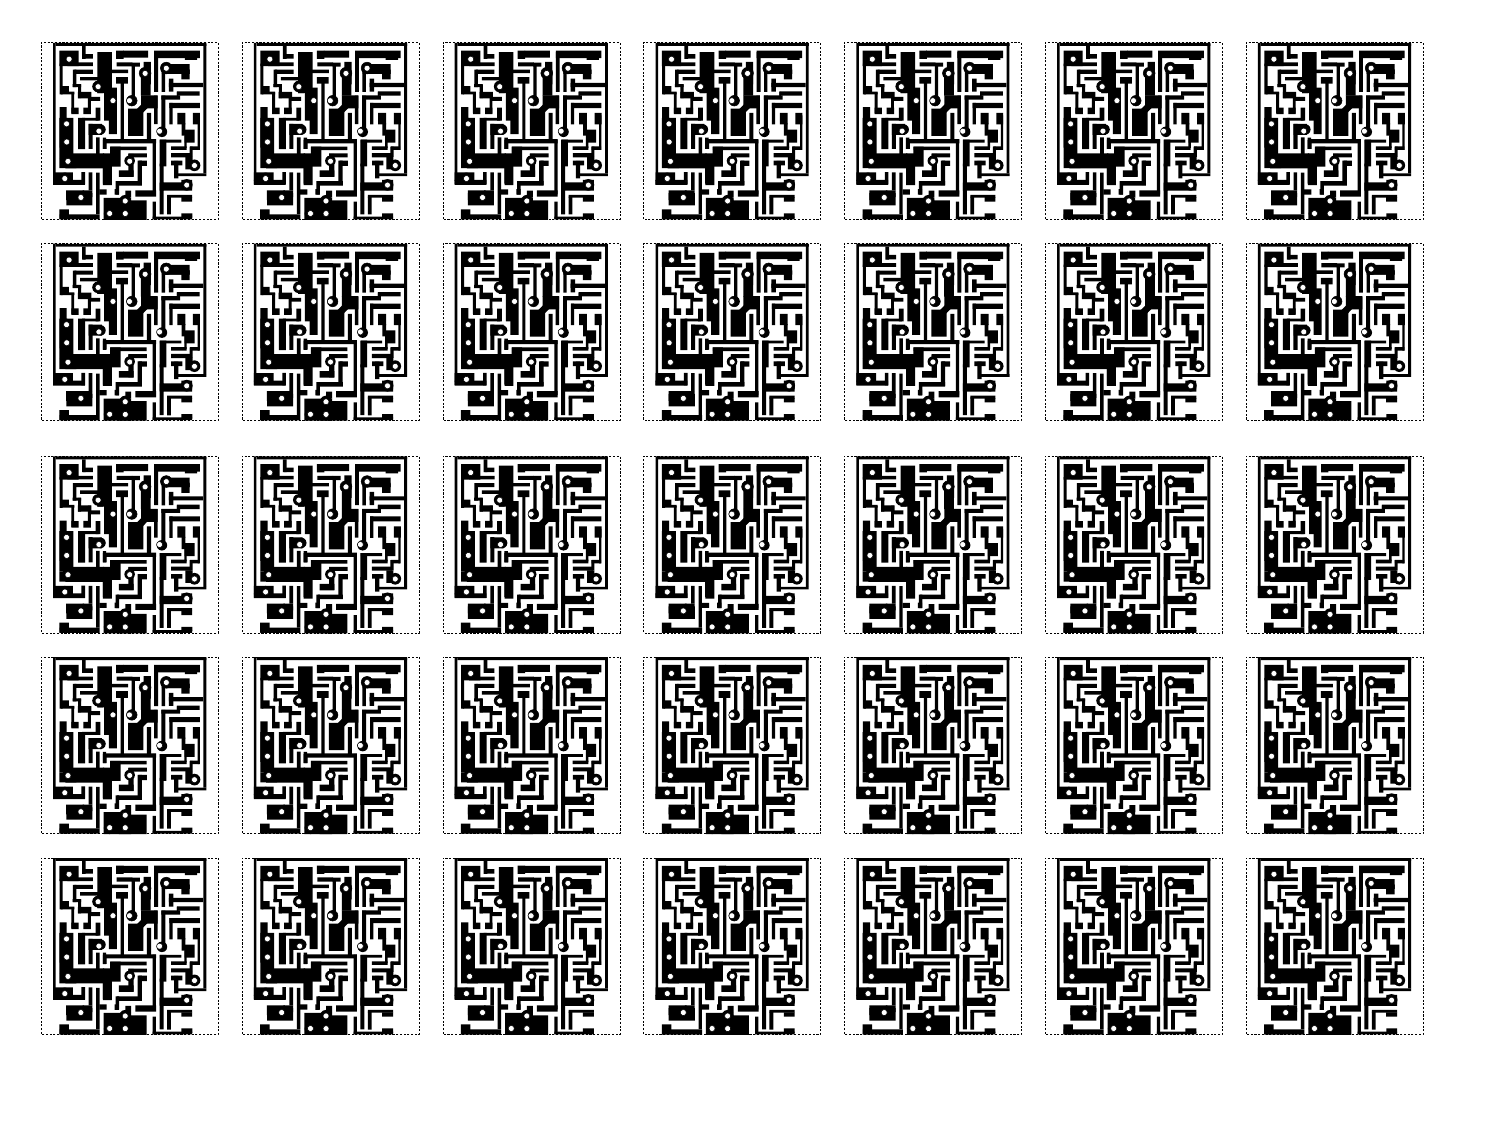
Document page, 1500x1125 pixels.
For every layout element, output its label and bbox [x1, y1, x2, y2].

text_box [40, 455, 1424, 634]
text_box [40, 42, 1424, 221]
text_box [40, 857, 1424, 1036]
text_box [40, 656, 1424, 835]
text_box [40, 243, 1424, 421]
